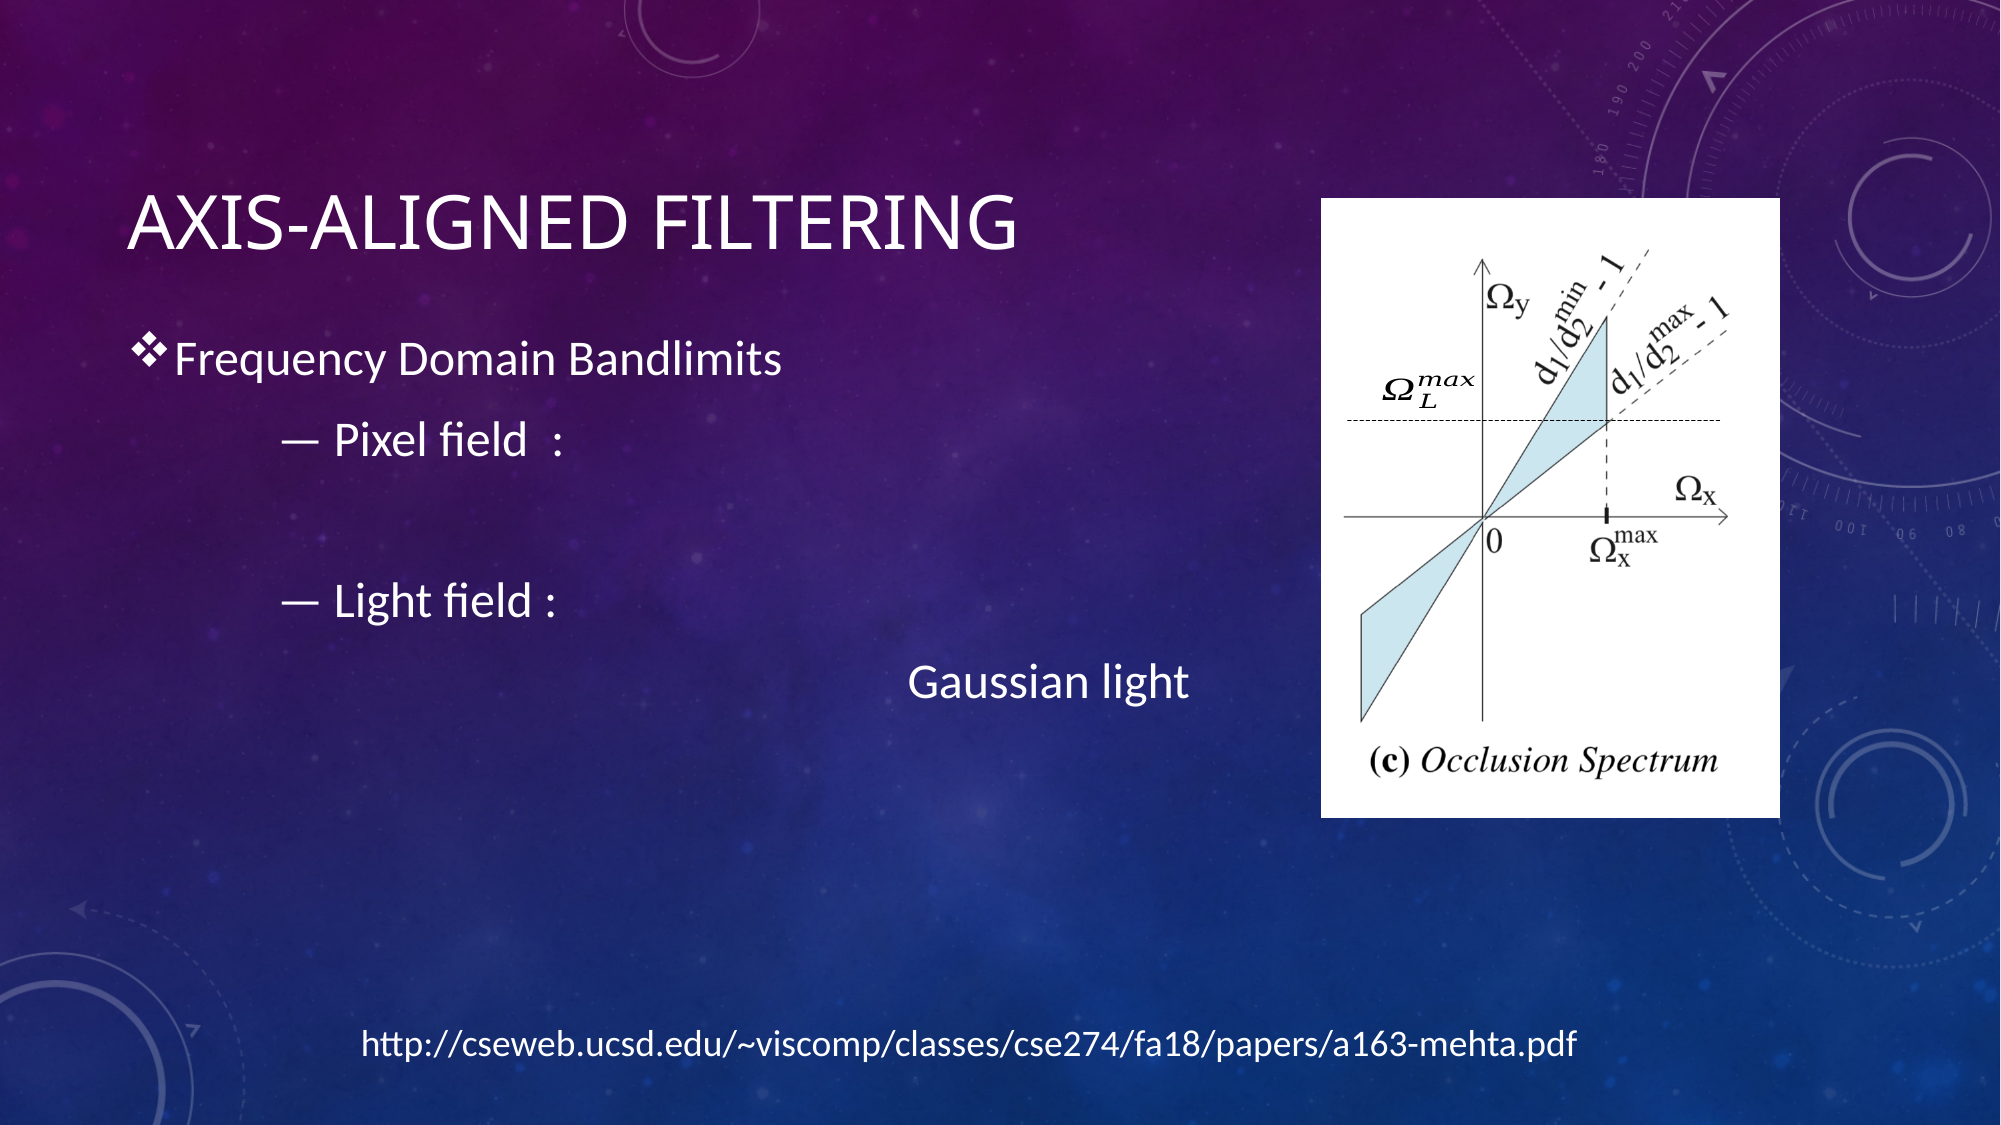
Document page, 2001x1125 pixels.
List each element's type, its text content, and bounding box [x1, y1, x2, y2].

picture [0, 0, 2001, 1125]
title Axis-aligned filtering [112, 99, 1775, 339]
text_box http://cseweb.ucsd.edu/~viscomp/classes/cse274/fa18/papers/a163-mehta.pdf [346, 1011, 1654, 1072]
